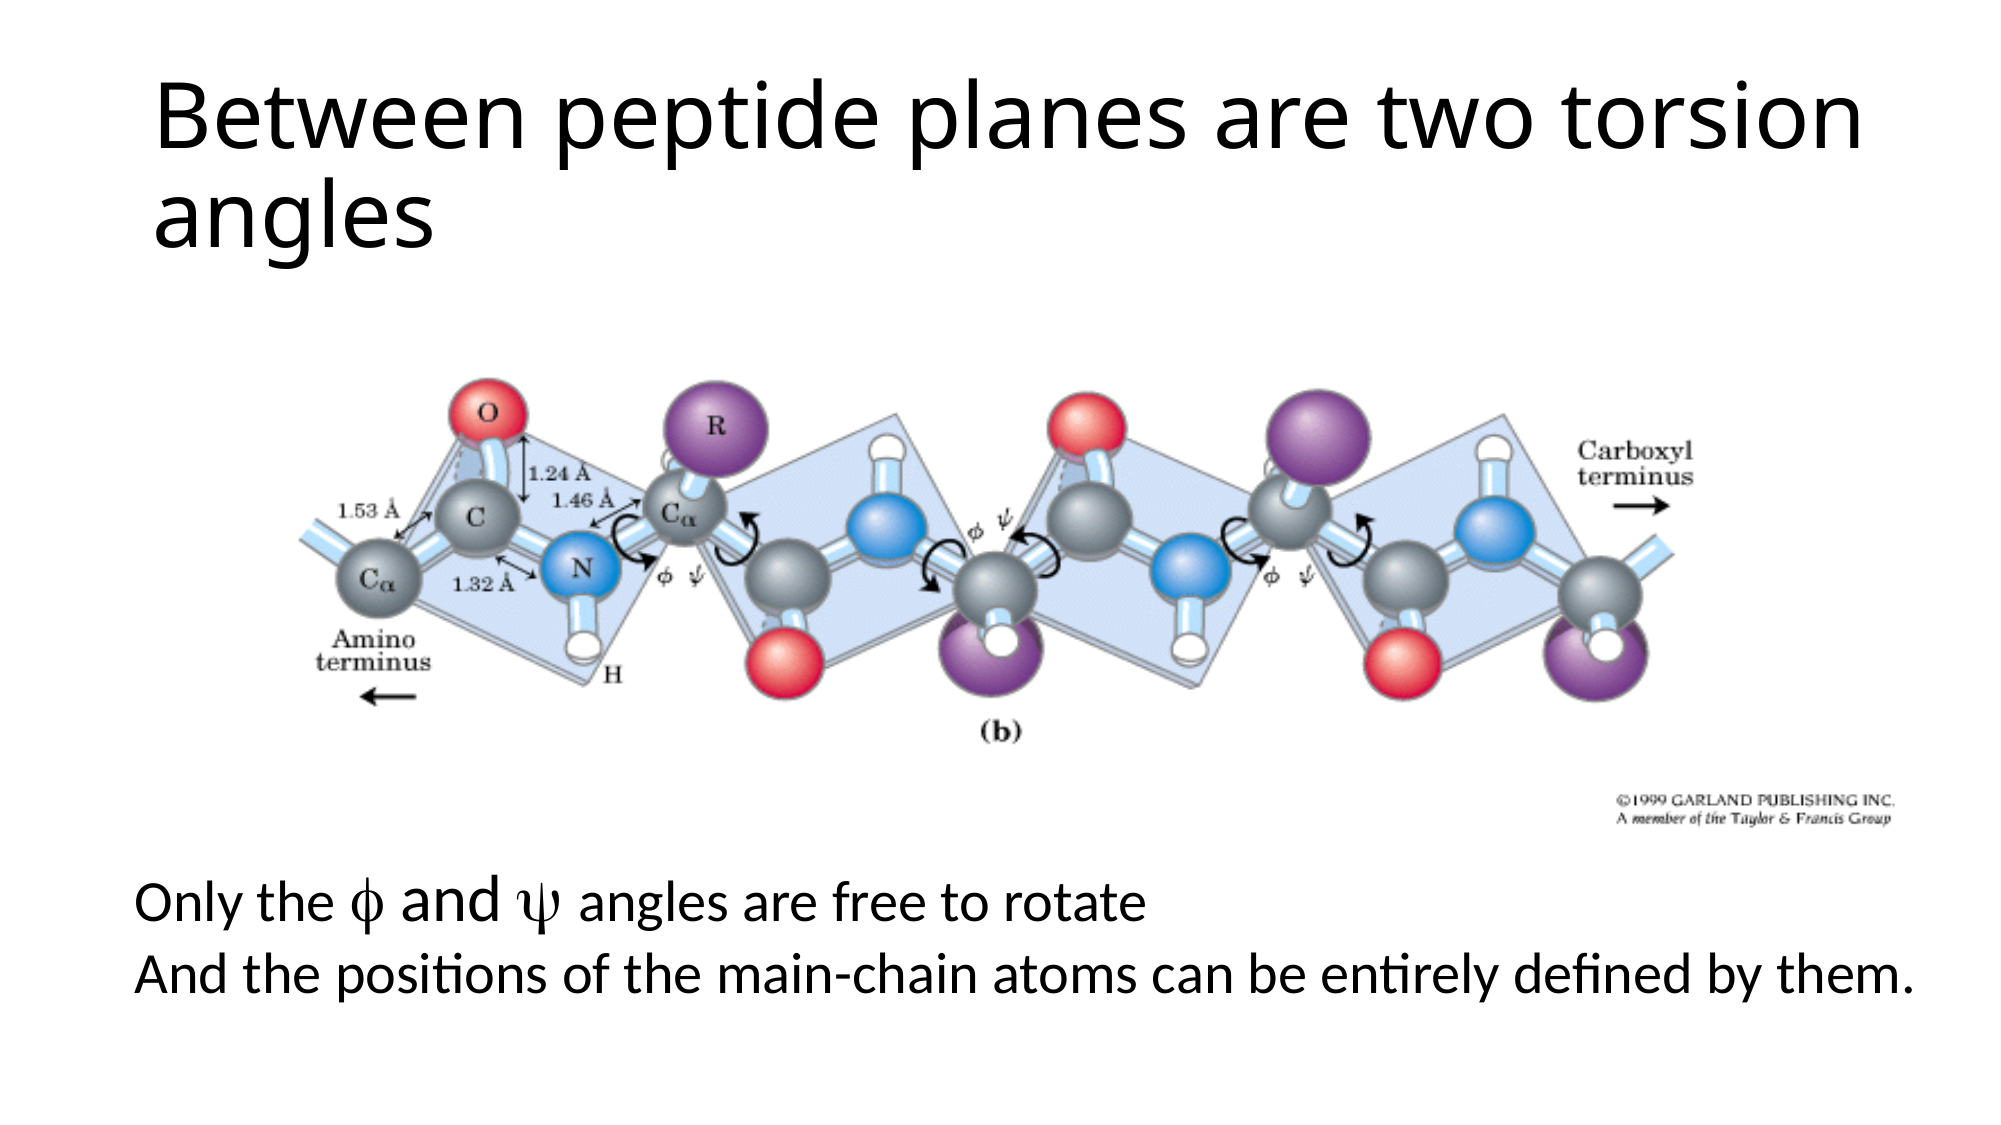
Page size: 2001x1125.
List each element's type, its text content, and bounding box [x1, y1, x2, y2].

text_box Only the f and y angles are free to rotate And the positions of the main-chain atoms can be entirely defined by them. [120, 847, 1932, 1013]
picture [1595, 768, 1912, 837]
picture [286, 366, 1714, 759]
title Between peptide planes are two torsion angles [137, 59, 1943, 278]
